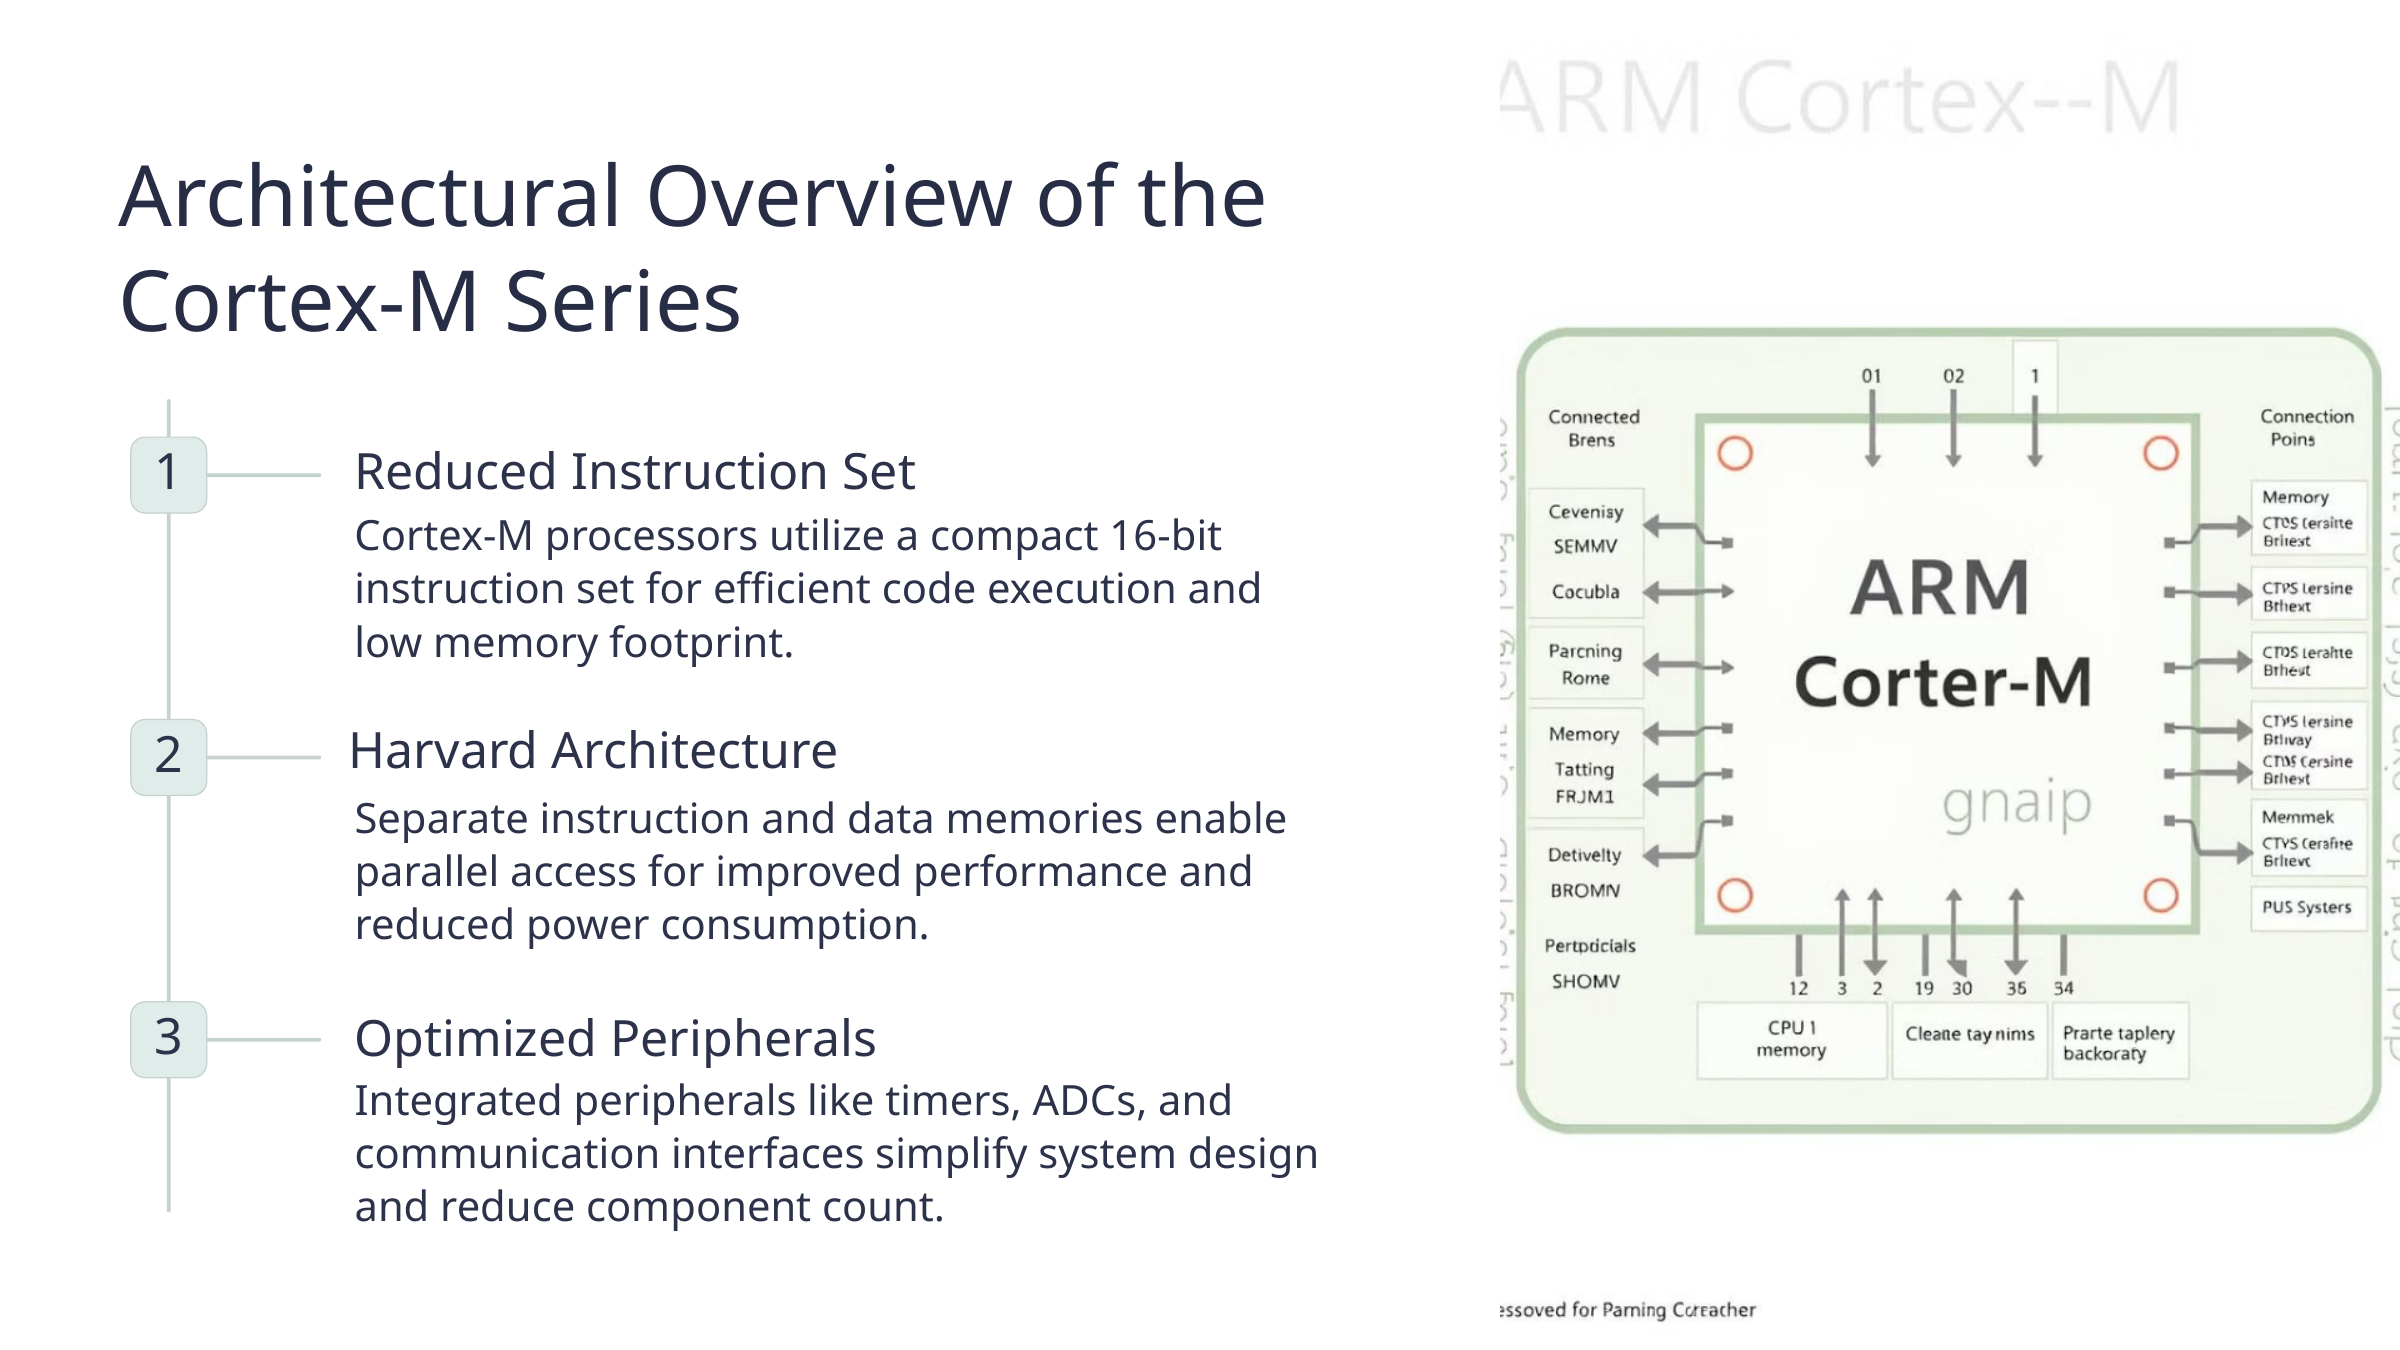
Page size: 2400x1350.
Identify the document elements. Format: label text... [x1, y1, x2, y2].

text_box [166, 1078, 171, 1213]
text_box [166, 399, 171, 437]
text_box [207, 755, 322, 760]
text_box Optimized Peripherals [354, 1014, 777, 1068]
text_box Architectural Overview of the Cortex-M Series [118, 137, 1382, 349]
text_box Reduced Instruction Set [354, 447, 796, 501]
text_box [166, 796, 171, 1001]
text_box [130, 719, 207, 796]
text_box 3 [155, 1014, 182, 1066]
text_box Integrated peripherals like timers, ADCs, and communication interfaces simplify system design and reduce component count. [354, 1070, 1382, 1179]
picture [1499, 0, 2400, 1350]
text_box [207, 1037, 322, 1042]
text_box 2 [155, 732, 182, 783]
text_box [130, 1001, 207, 1078]
text_box Cortex-M processors utilize a compact 16-bit instruction set for efficient code execution and low memory footprint. [354, 505, 1341, 687]
text_box [207, 473, 322, 478]
text_box Harvard Architecture [348, 726, 771, 780]
text_box Separate instruction and data memories enable parallel access for improved performance and reduced power consumption. [354, 788, 1382, 897]
text_box [130, 437, 207, 514]
text_box [166, 514, 171, 719]
text_box 1 [161, 449, 177, 501]
